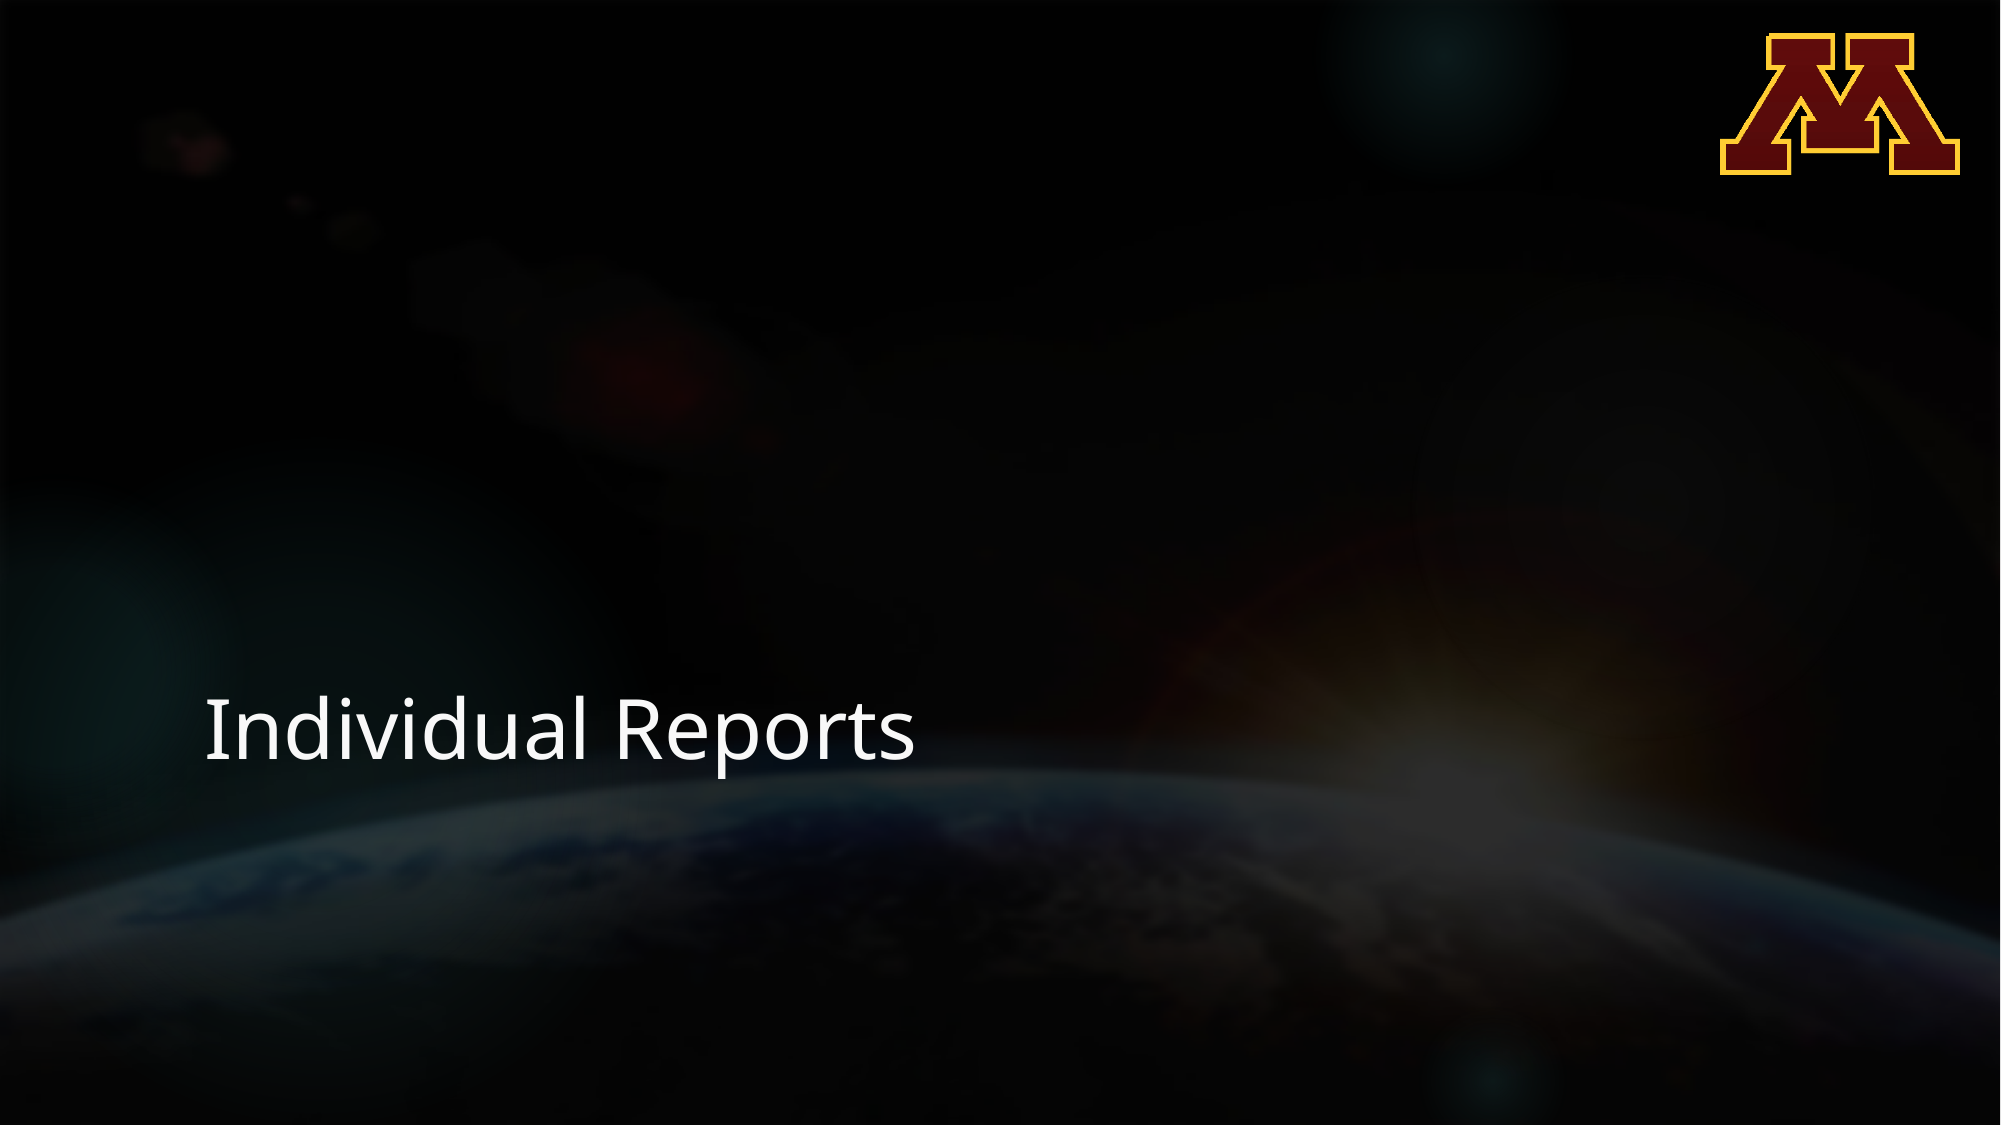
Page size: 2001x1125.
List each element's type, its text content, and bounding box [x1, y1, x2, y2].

picture [0, 0, 2001, 1125]
title Individual Reports [189, 469, 1638, 784]
